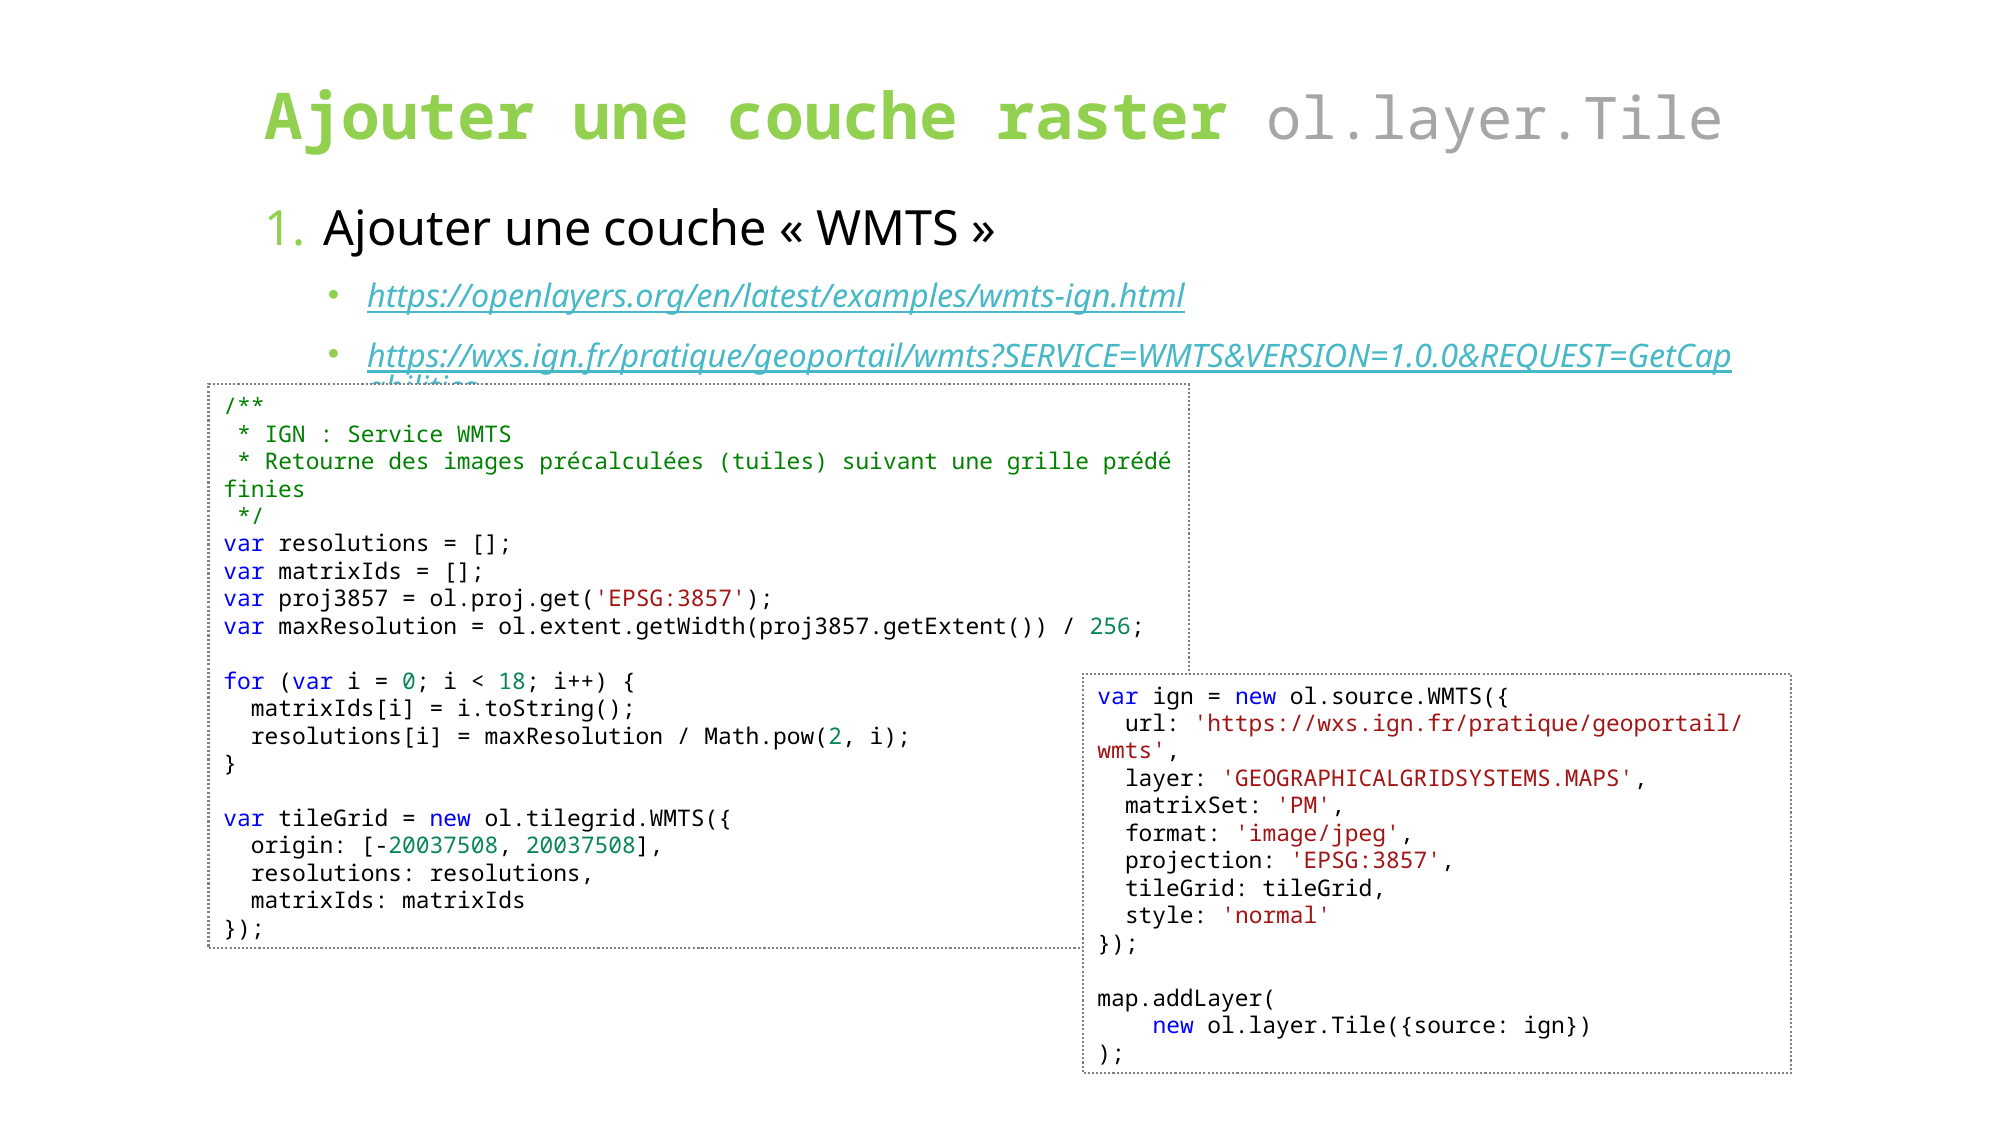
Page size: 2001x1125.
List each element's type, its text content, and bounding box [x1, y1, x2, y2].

text_box /** * IGN : Service WMTS * Retourne des images précalculées (tuiles) suivant une grille prédéfinies */ var resolutions = []; var matrixIds = []; var proj3857 = ol.proj.get('EPSG:3857'); var maxResolution = ol.extent.getWidth(proj3857.getExtent()) / 256; for (var i = 0; i < 18; i++) { matrixIds[i] = i.toString(); resolutions[i] = maxResolution / Math.pow(2, i); } var tileGrid = new ol.tilegrid.WMTS({ origin: [-20037508, 20037508], resolutions: resolutions, matrixIds: matrixIds }); [207, 383, 1190, 949]
text_box var ign = new ol.source.WMTS({ url: 'https://wxs.ign.fr/pratique/geoportail/wmts', layer: 'GEOGRAPHICALGRIDSYSTEMS.MAPS', matrixSet: 'PM', format: 'image/jpeg', projection: 'EPSG:3857', tileGrid: tileGrid, style: 'normal' }); map.addLayer( new ol.layer.Tile({source: ign}) ); [1082, 673, 1792, 1074]
title Ajouter une couche raster ol.layer.Tile [249, 75, 1750, 161]
list Ajouter une couche « WMTS » https://openlayers.org/en/latest/examples/wmts-ign.html https://wxs.ign.fr/pratique/geoportail/wmts?SERVICE=WMTS&VERSION=1.0.0&REQUEST=GetCapabilities [249, 196, 1750, 385]
